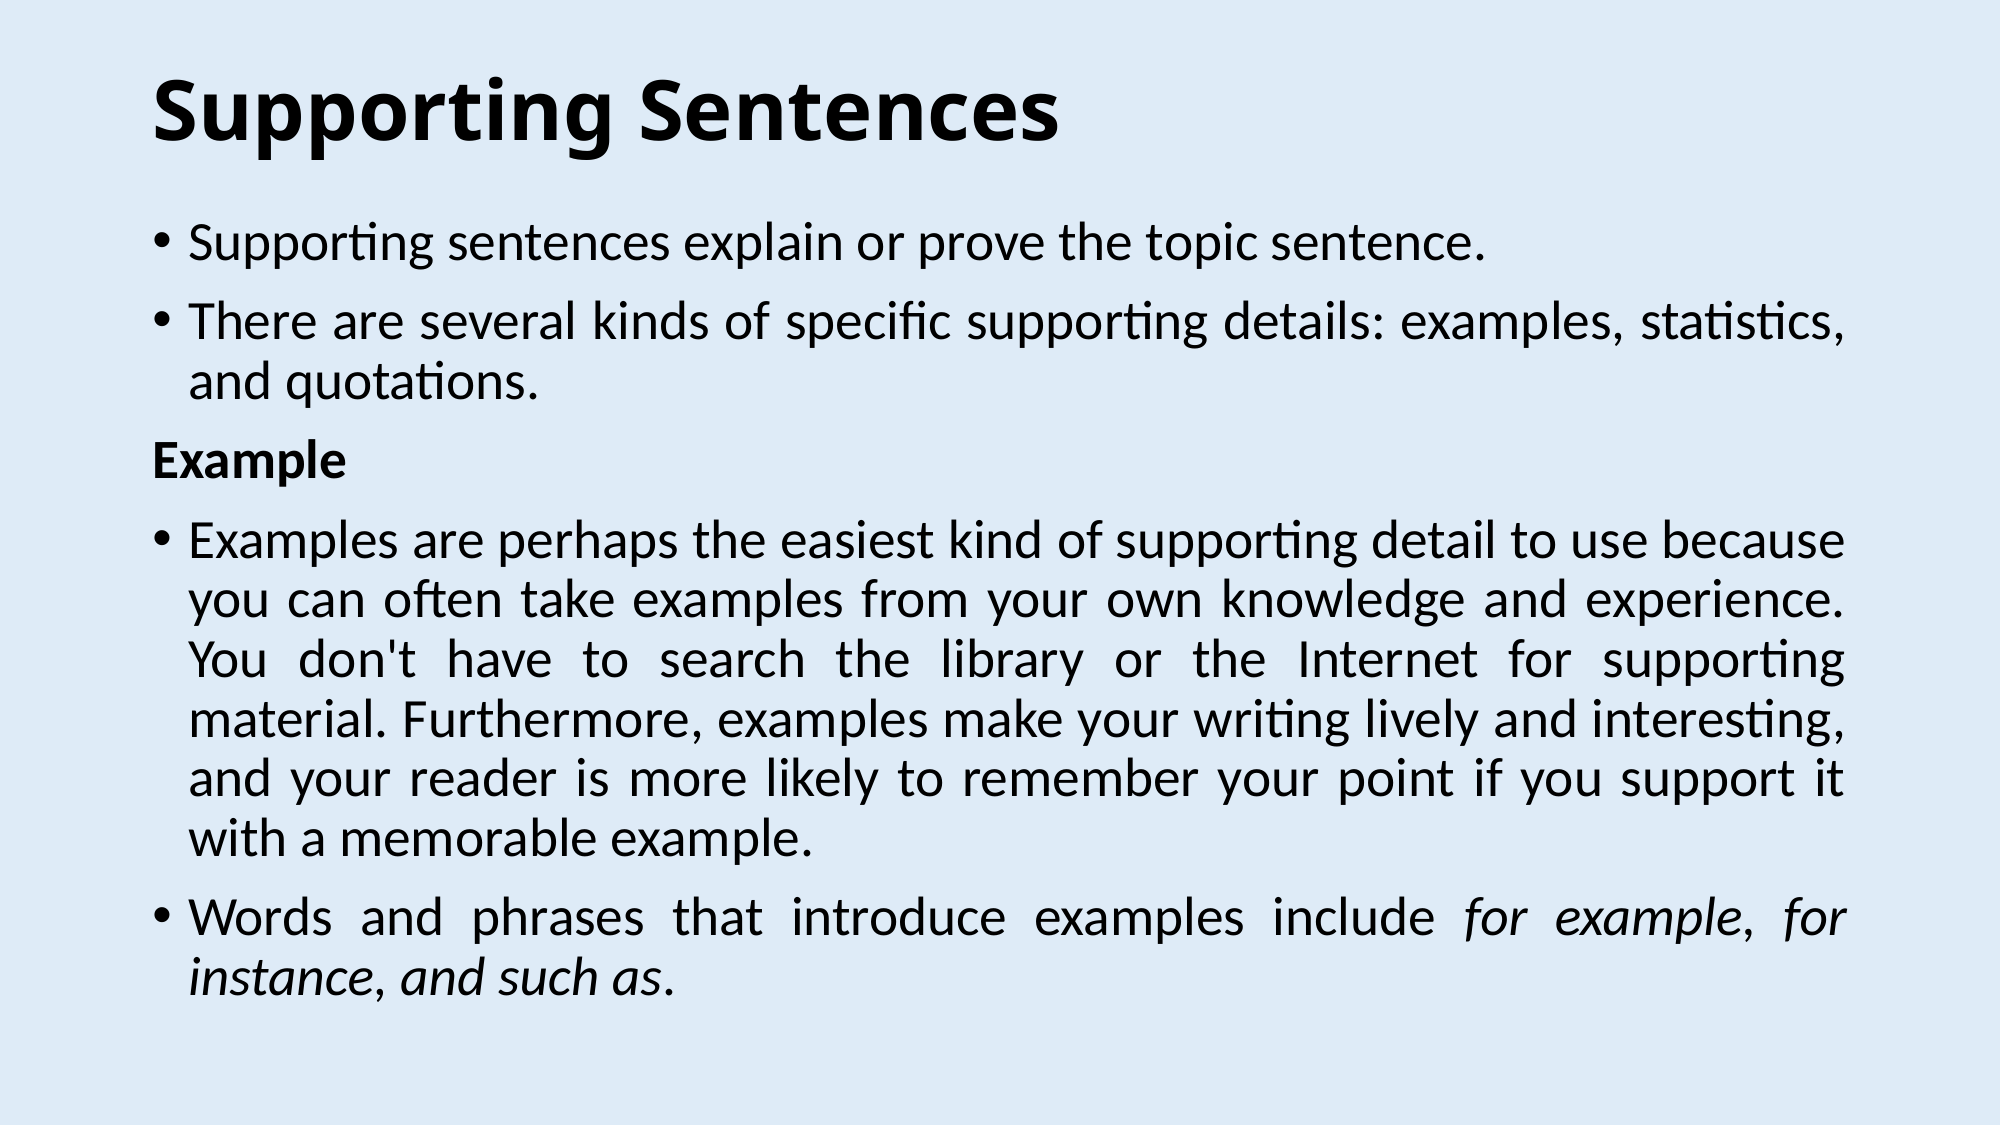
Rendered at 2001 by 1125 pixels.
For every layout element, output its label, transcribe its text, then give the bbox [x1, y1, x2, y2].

list Supporting sentences explain or prove the topic sentence. There are several kinds of specific supporting details: examples, statistics, and quotations. Example Examples are perhaps the easiest kind of supporting detail to use because you can often take examples from your own knowledge and experience. You don't have to search the library or the Internet for supporting material. Furthermore, examples make your writing lively and interesting, and your reader is more likely to remember your point if you support it with a memorable example. Words and phrases that introduce examples include for example, for instance, and such as. [137, 204, 1863, 1019]
title Supporting Sentences [137, 55, 1863, 172]
